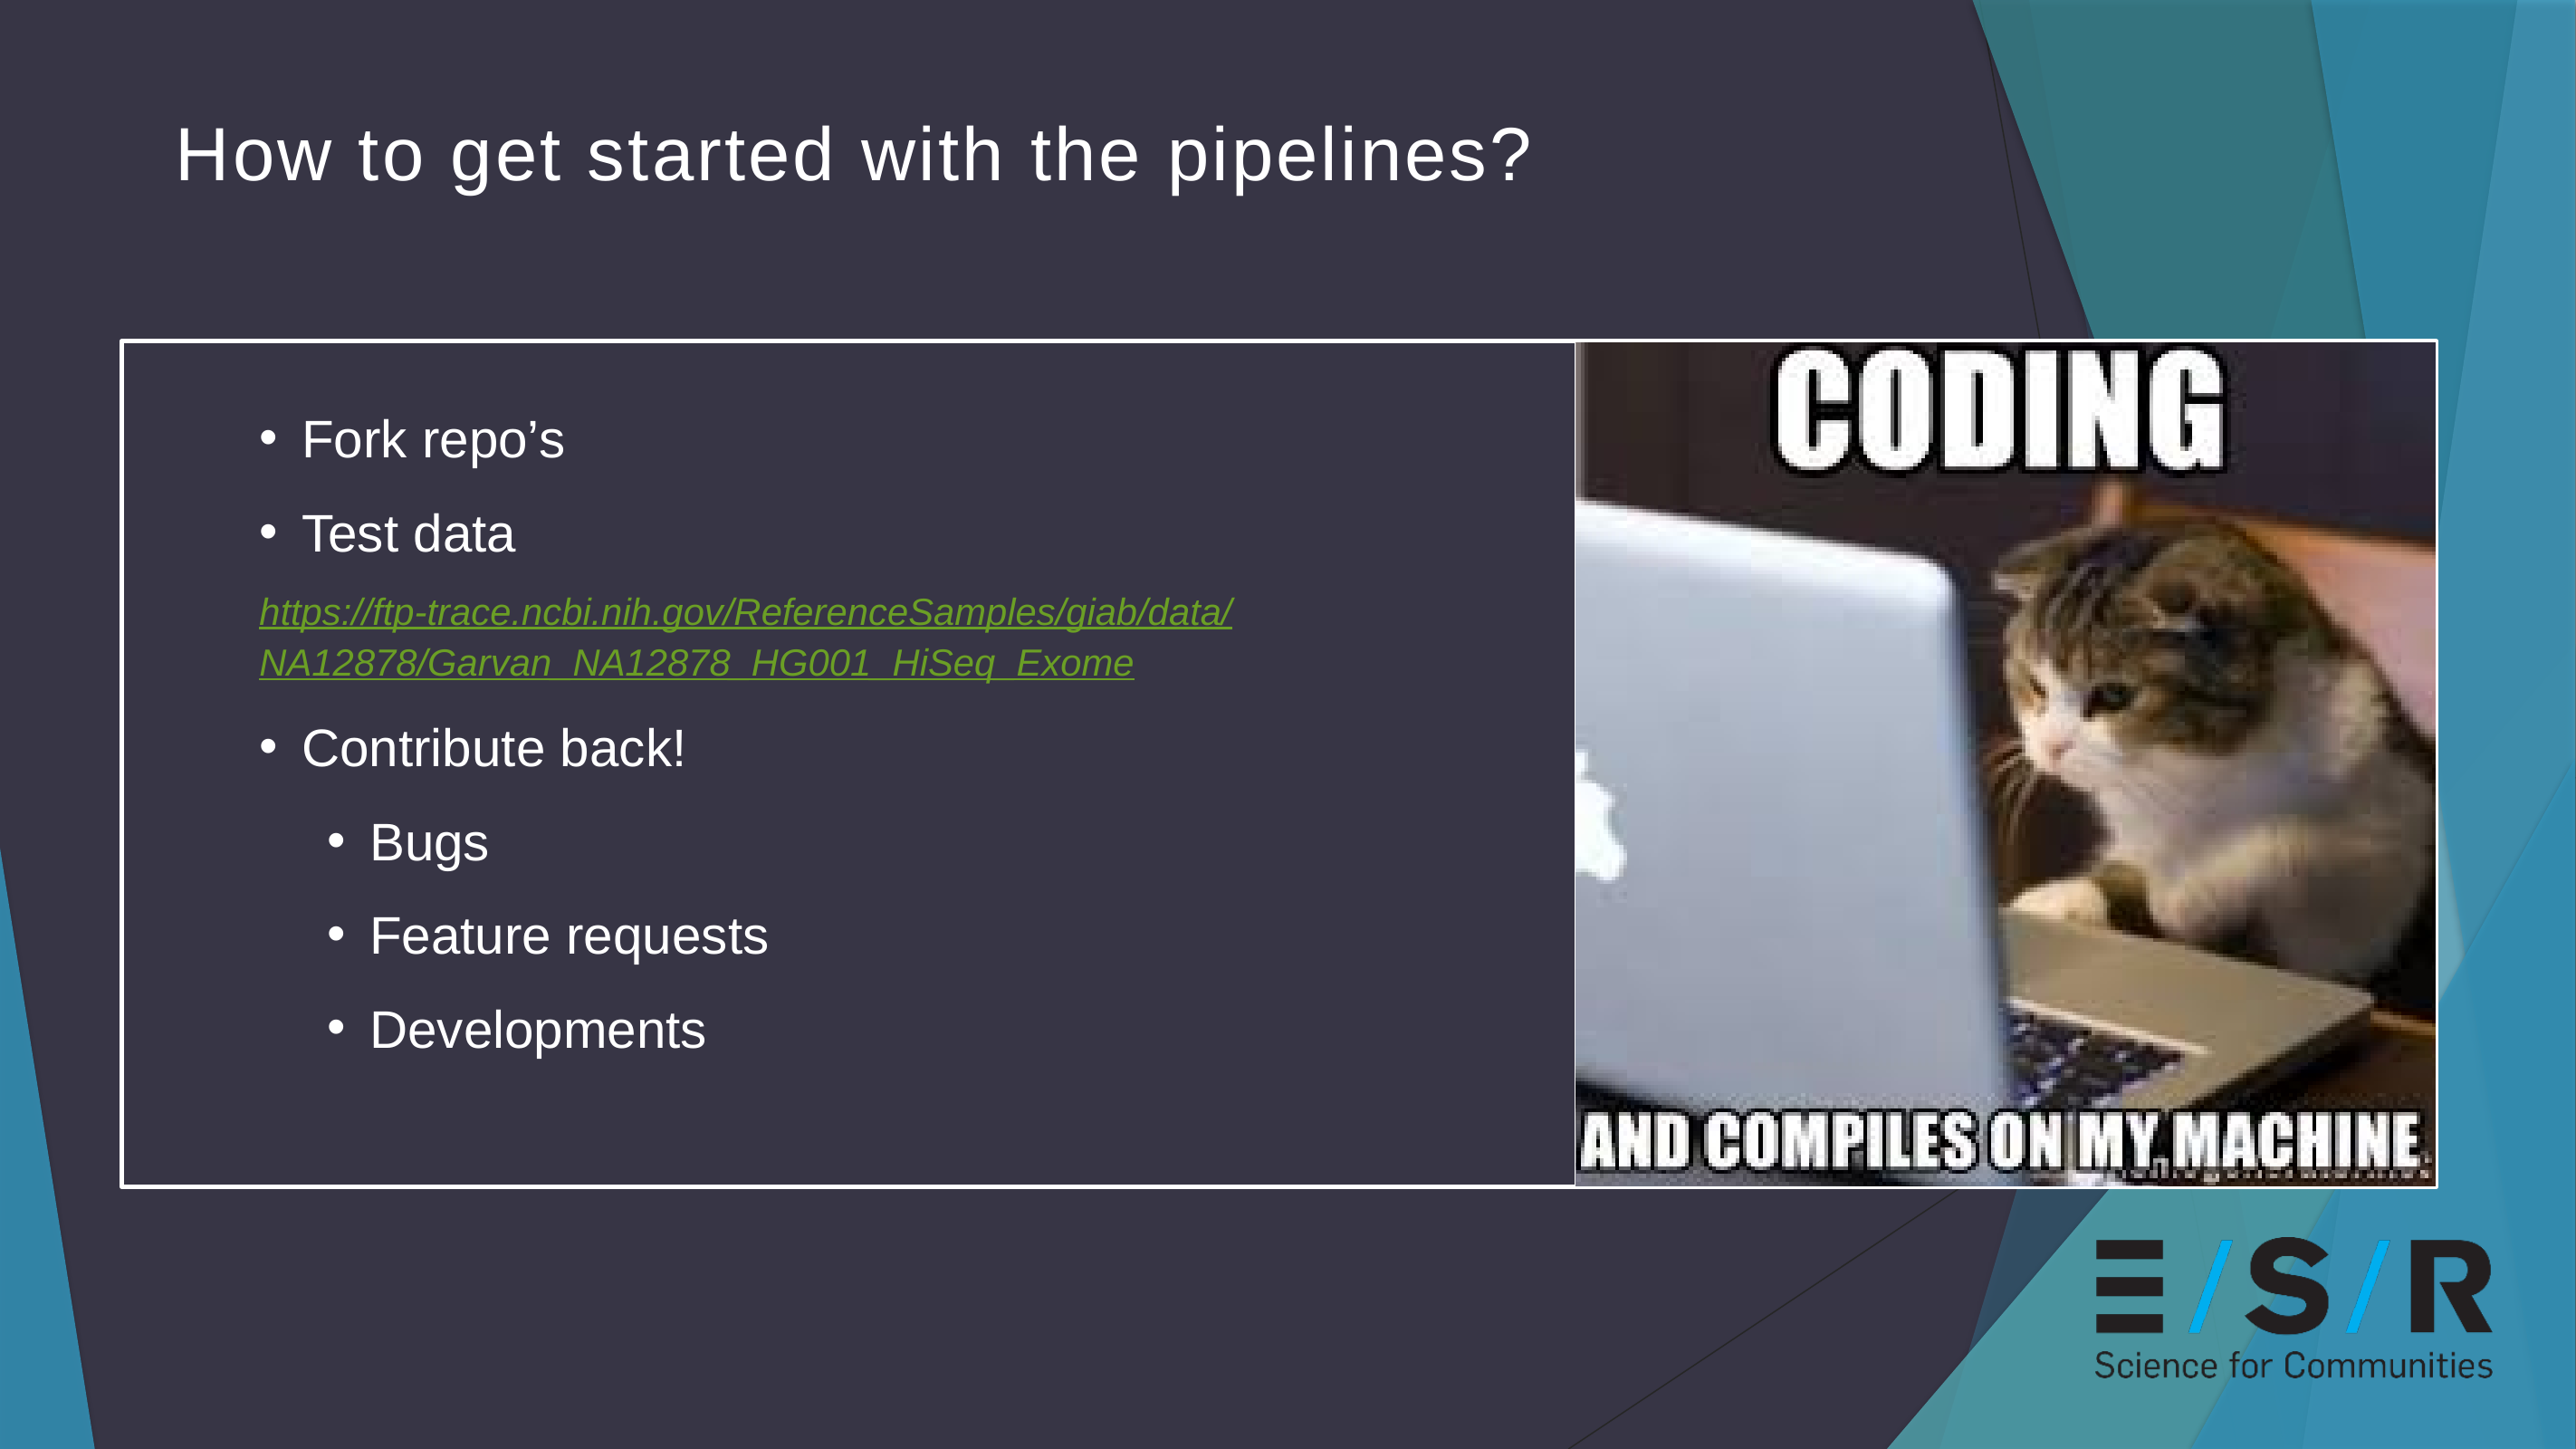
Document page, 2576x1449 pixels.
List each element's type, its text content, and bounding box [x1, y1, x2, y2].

title How to get started with the pipelines? [161, 90, 1961, 340]
text_box Fork repo’s Test data https://ftp-trace.ncbi.nih.gov/ReferenceSamples/giab/data/NA12878/Garvan_NA12878_HG001_HiSeq_Exome Contribute back! Bugs Feature requests Developments [245, 379, 1250, 1108]
picture [1574, 341, 2437, 1188]
picture [2095, 1237, 2493, 1378]
text_box [120, 340, 2437, 1188]
